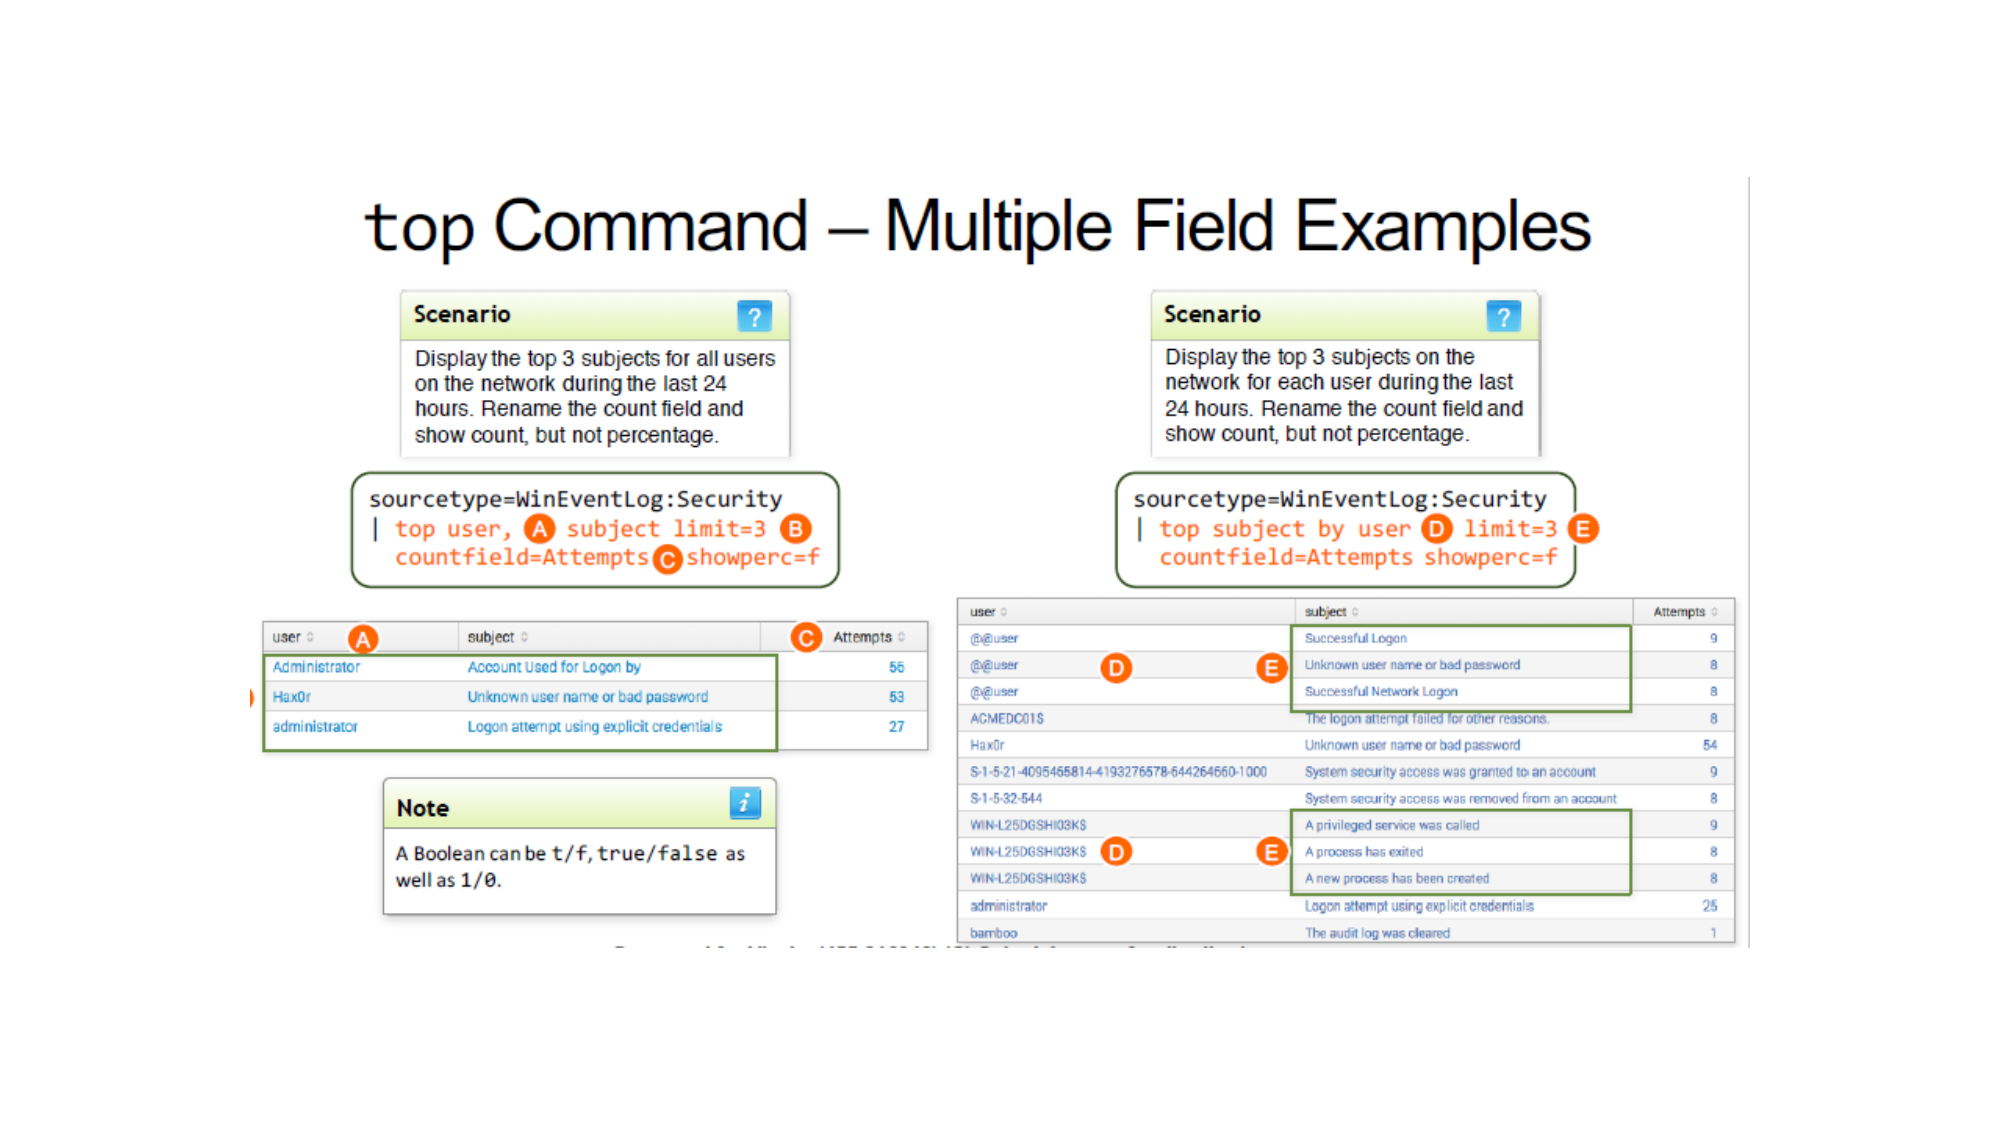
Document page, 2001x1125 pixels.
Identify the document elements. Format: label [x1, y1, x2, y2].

picture [250, 177, 1750, 948]
